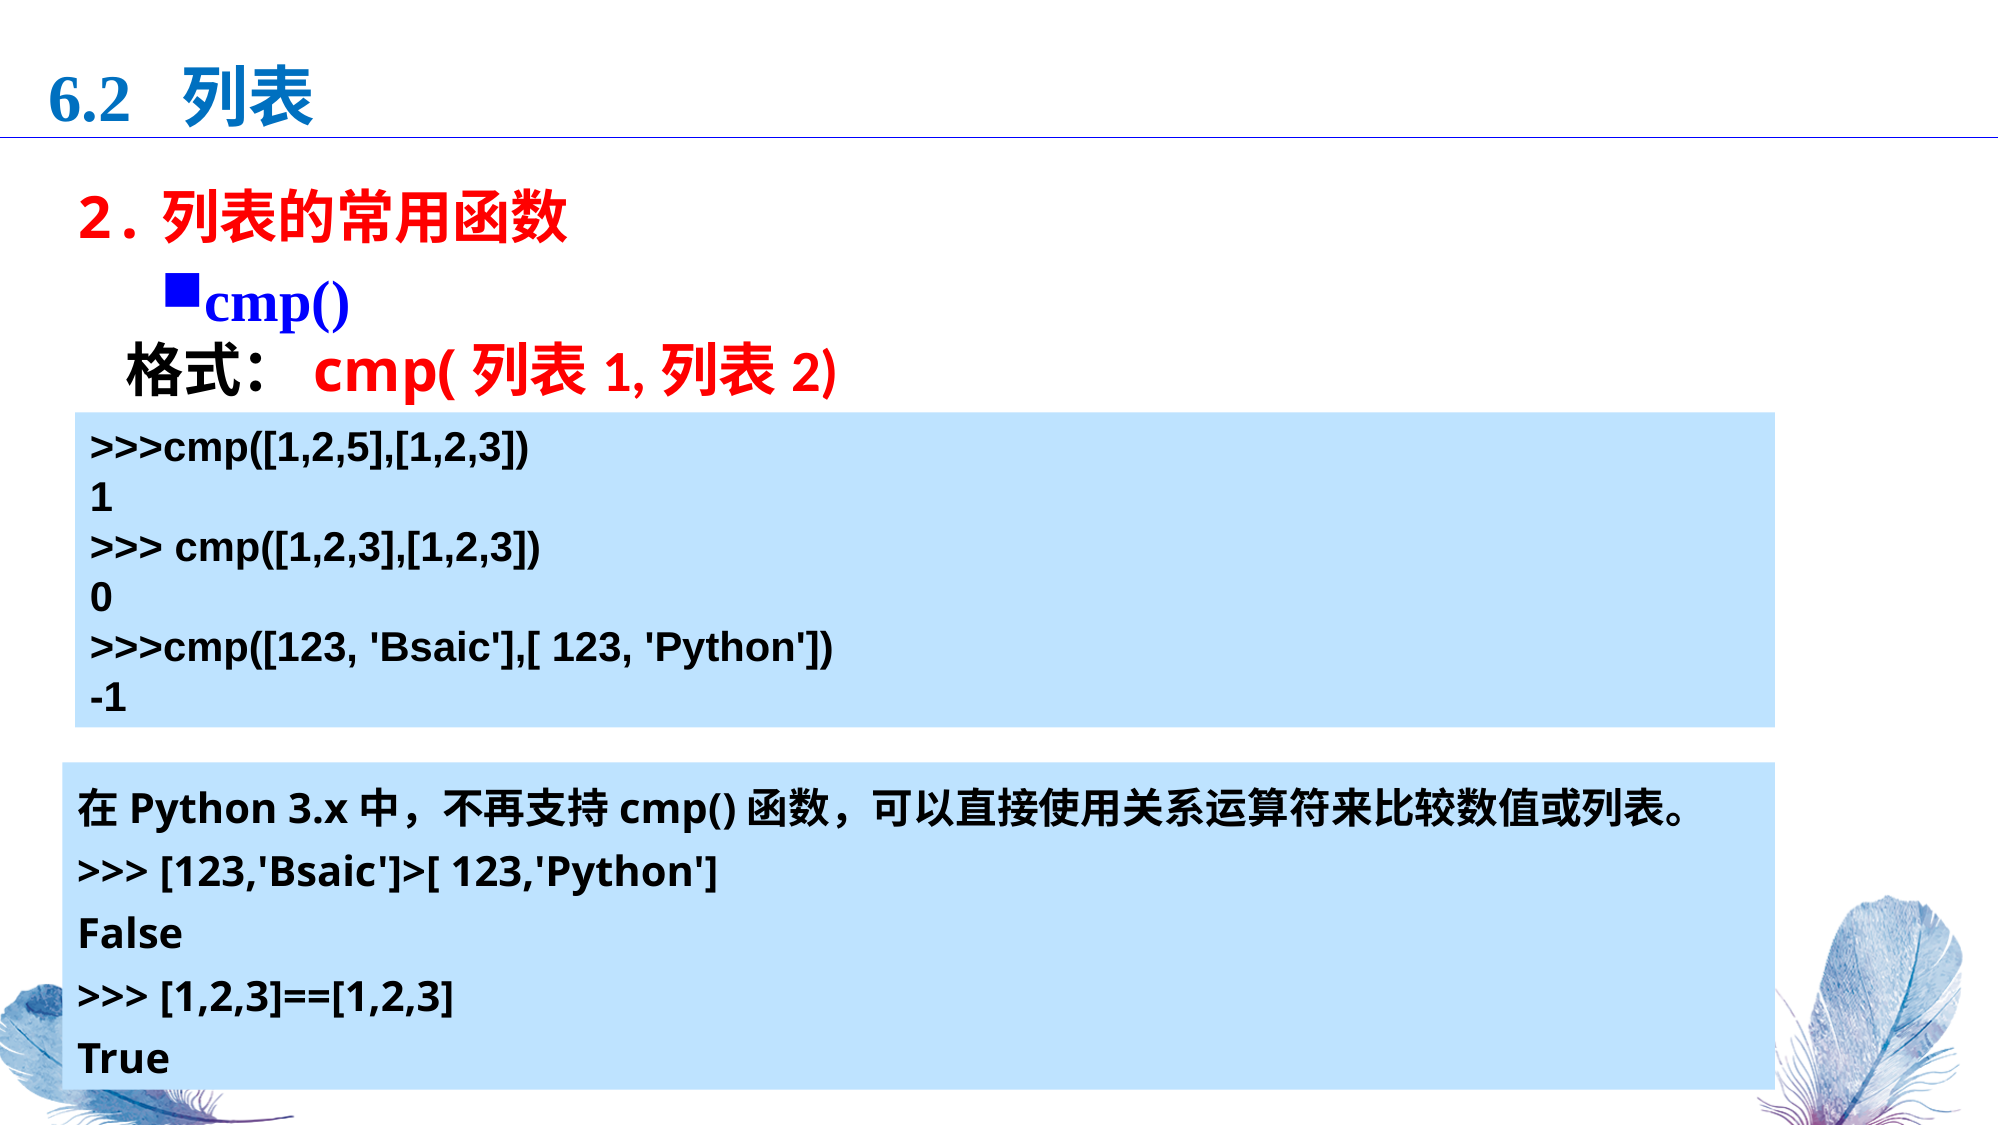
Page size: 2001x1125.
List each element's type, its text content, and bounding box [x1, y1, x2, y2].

picture [0, 887, 2001, 1125]
text_box 2.列表的常用函数 [62, 137, 675, 258]
text_box cmp() 格式：cmp(列表1,列表2) [66, 220, 1050, 411]
text_box 在Python 3.x中，不再支持cmp()函数，可以直接使用关系运算符来比较数值或列表。 >>> [123,'Bsaic']>[ 123,'Python'] False >>> [1,2,3]==[1,2,3] True [62, 762, 1775, 1090]
text_box >>>cmp([1,2,5],[1,2,3]) 1 >>> cmp([1,2,3],[1,2,3]) 0 >>>cmp([123, 'Bsaic'],[ 123, 'Python']) -1 [75, 412, 1775, 728]
text_box 6.2 列表 [0, 37, 1700, 136]
